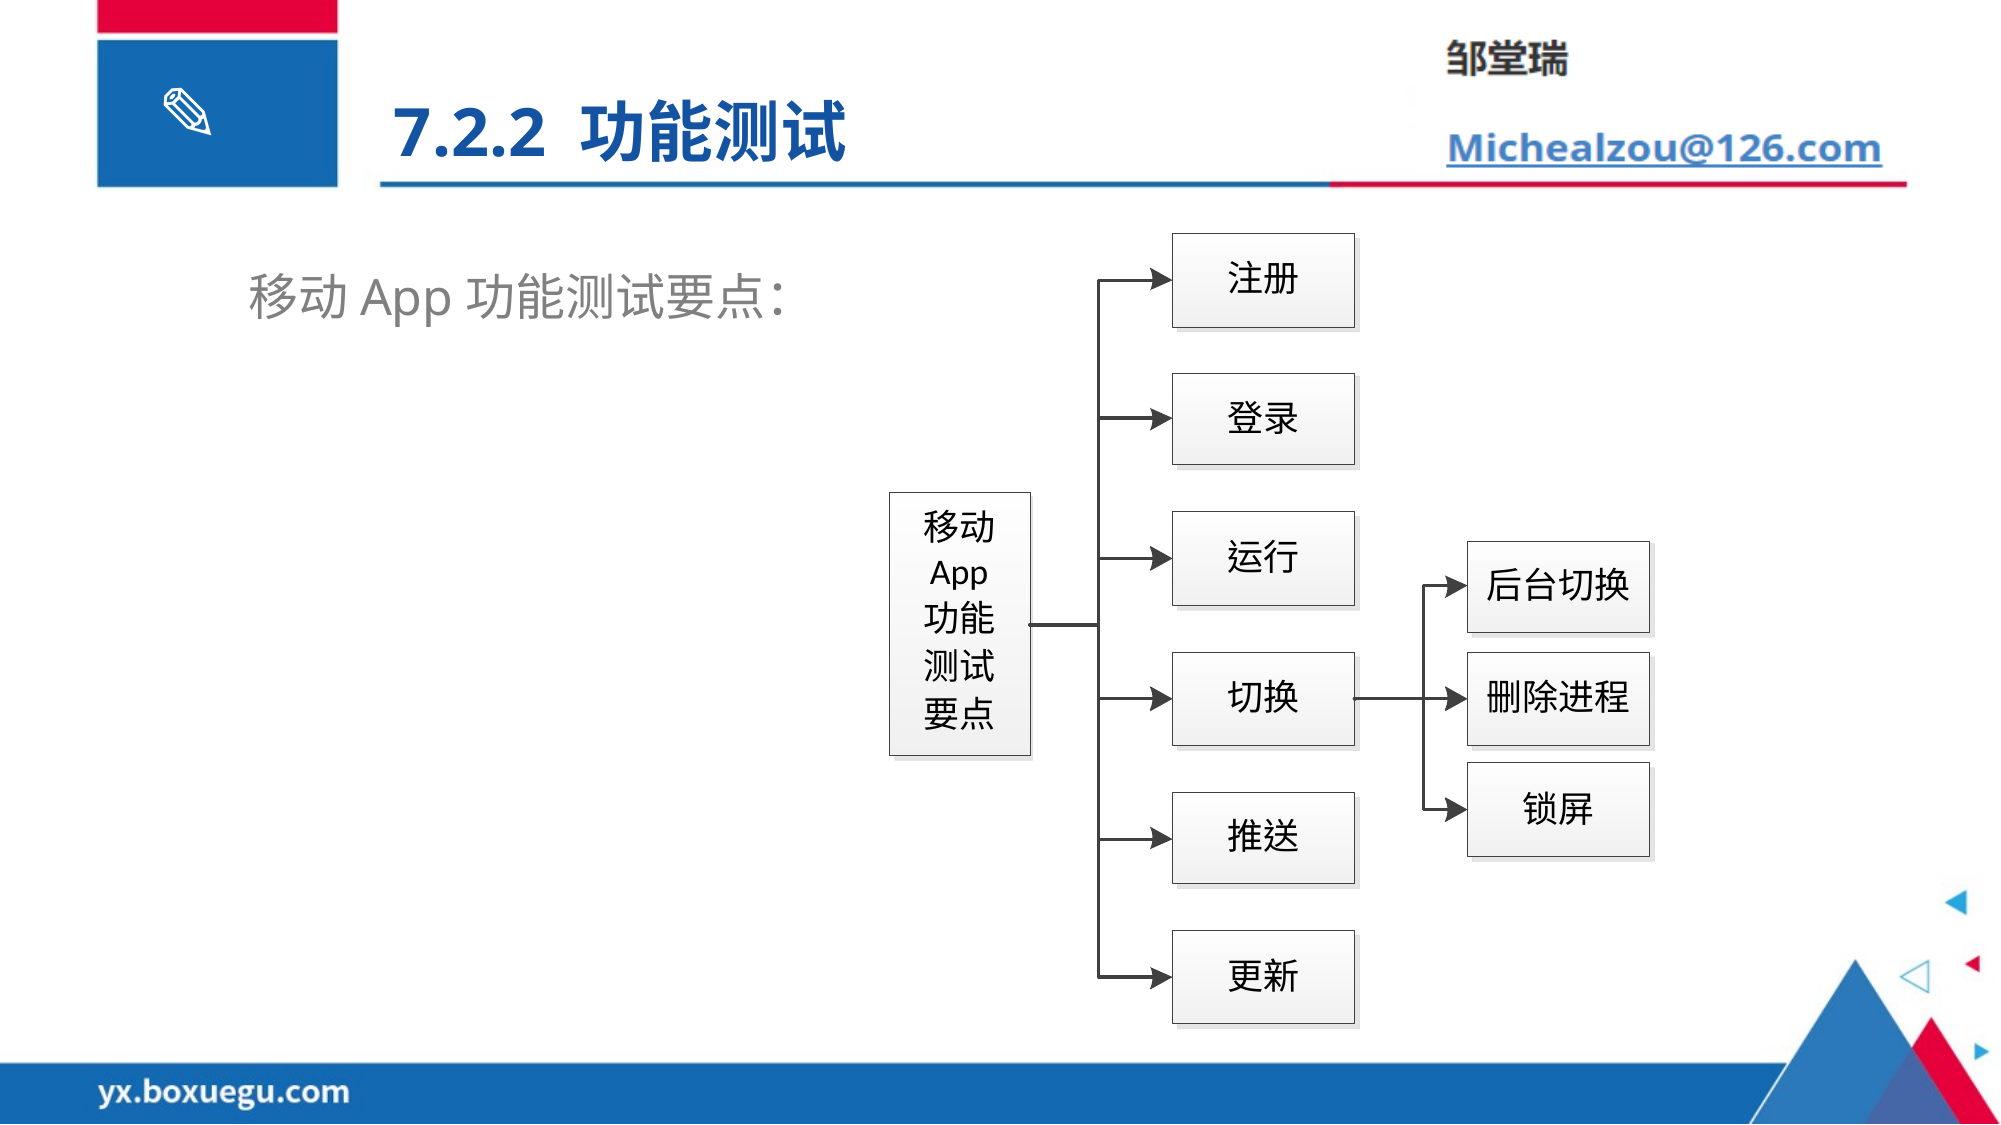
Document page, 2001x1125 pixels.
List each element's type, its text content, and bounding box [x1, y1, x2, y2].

text_box 7.2.2 功能测试 [379, 82, 885, 177]
text_box 移动App功能测试要点： [233, 228, 842, 364]
picture [0, 0, 2000, 1124]
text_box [884, 228, 1659, 1034]
